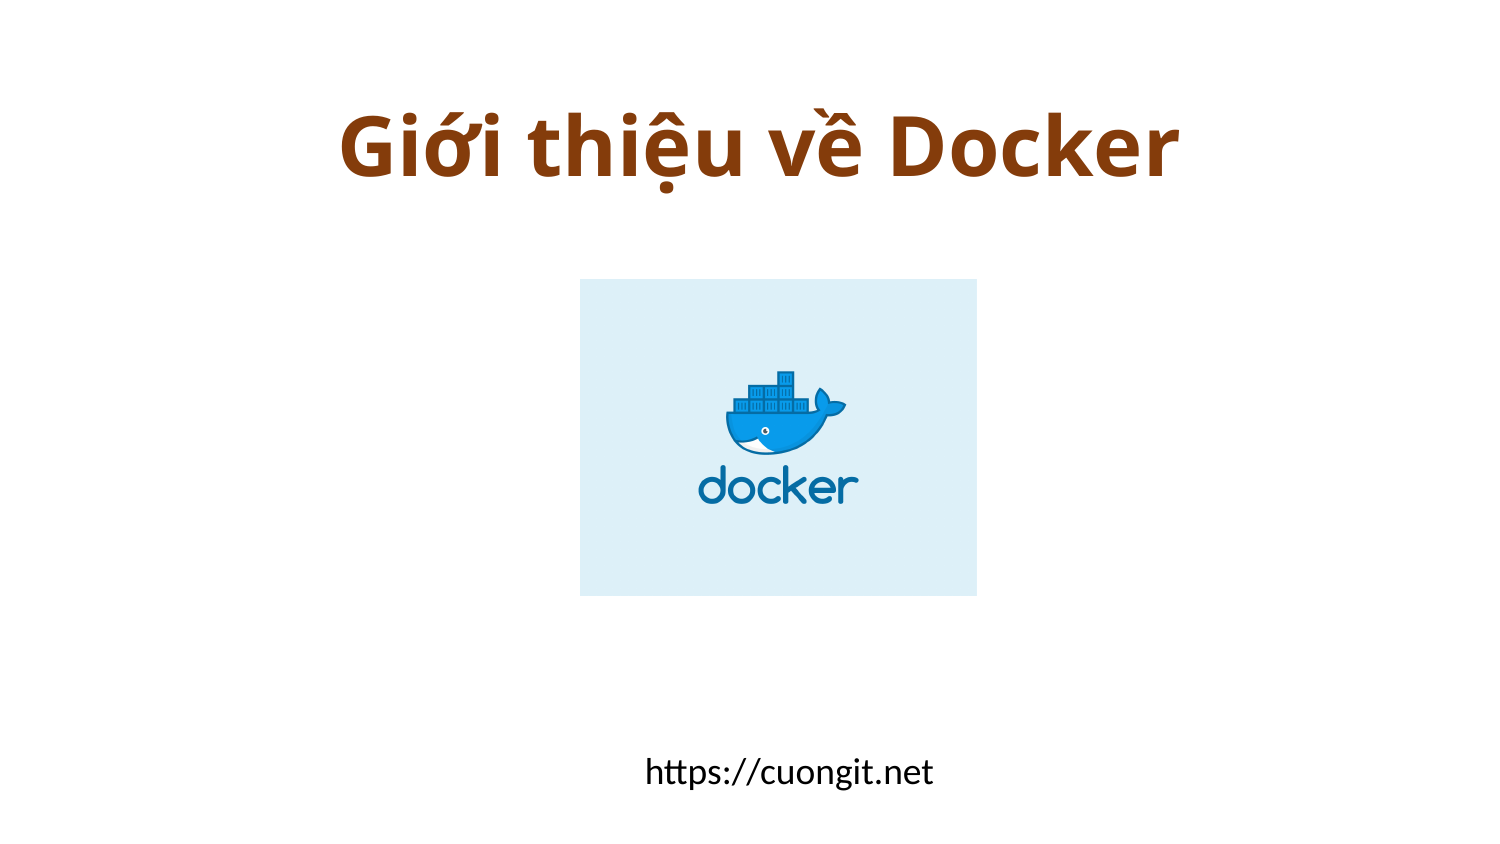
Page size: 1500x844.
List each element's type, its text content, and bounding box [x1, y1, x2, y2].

text_box https://cuongit.net [630, 739, 950, 800]
picture [580, 279, 977, 596]
title Giới thiệu về Docker [245, 104, 1274, 290]
